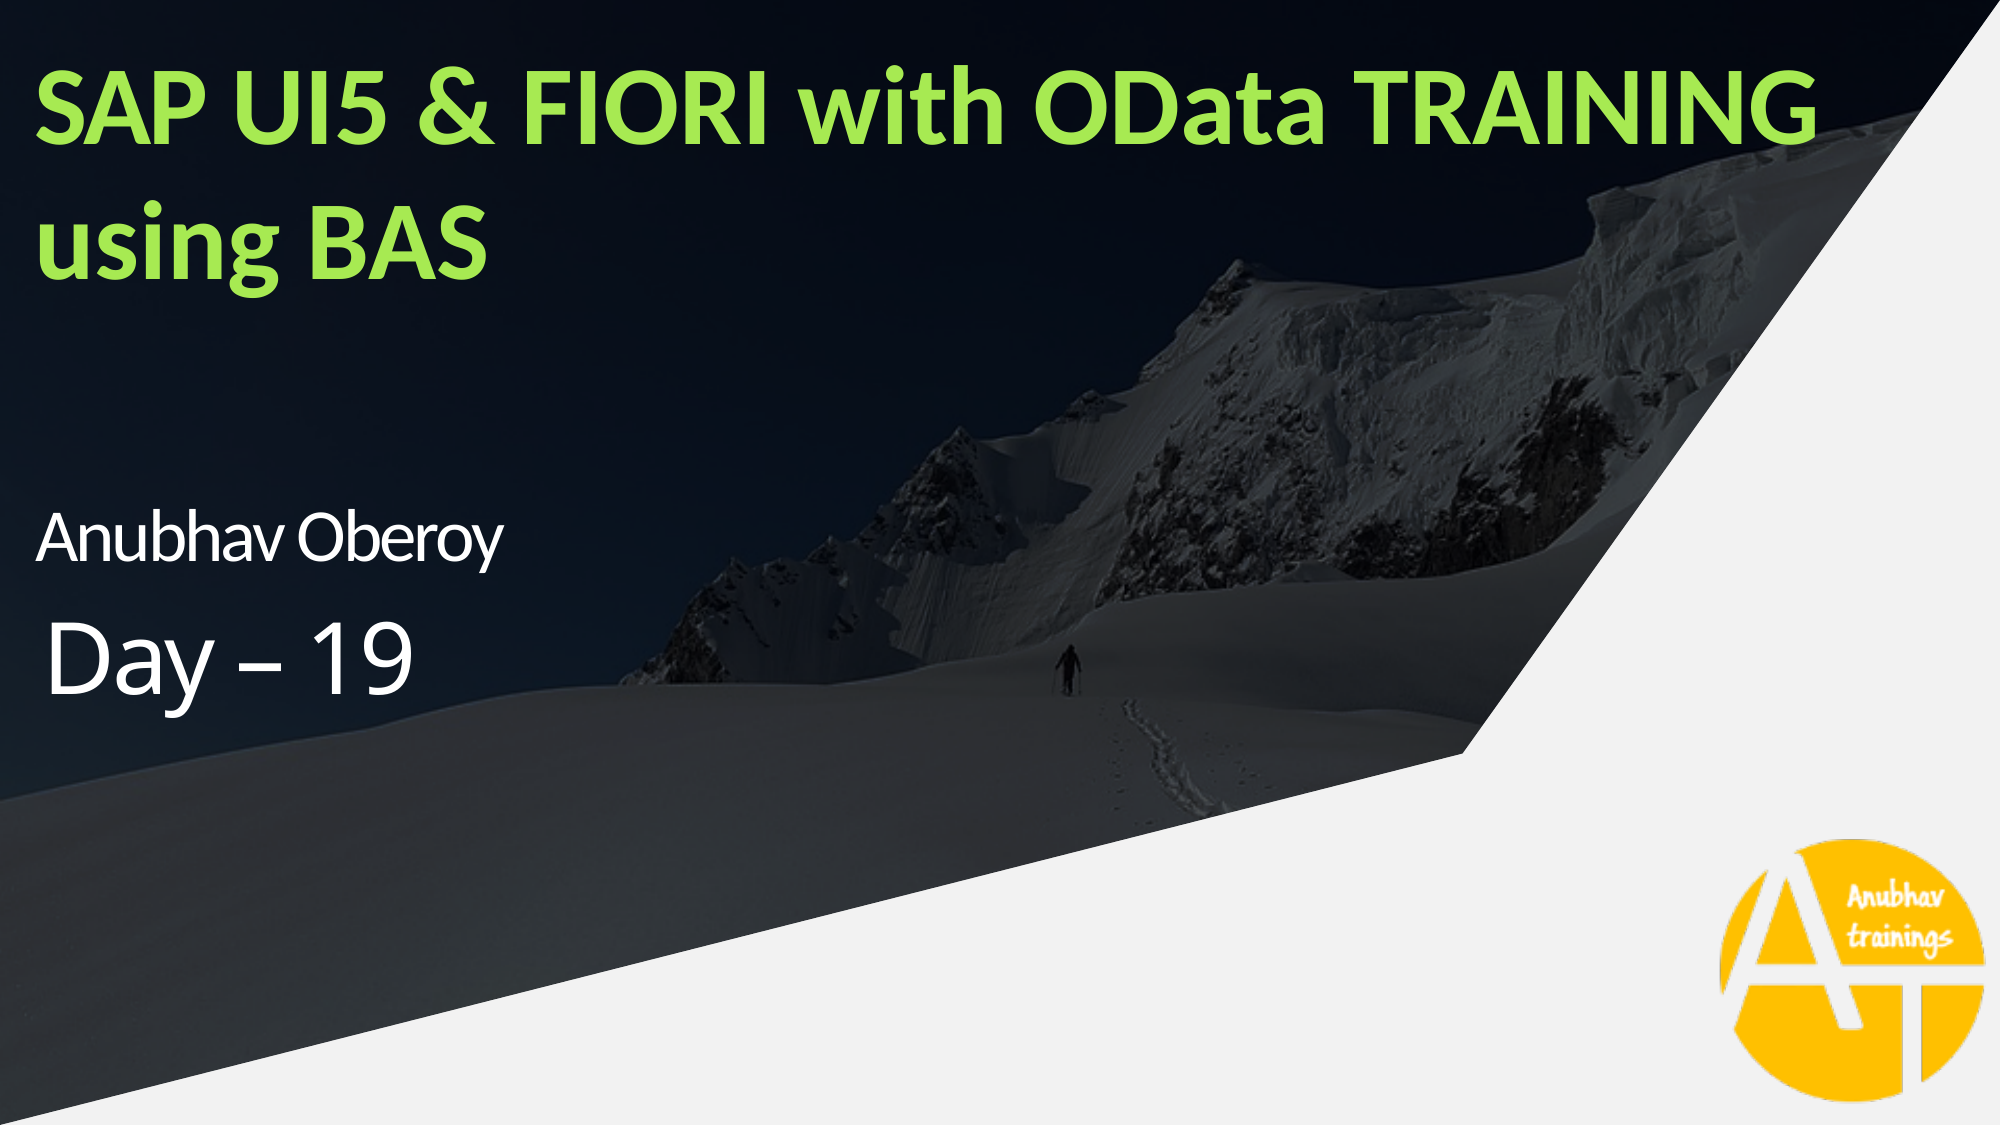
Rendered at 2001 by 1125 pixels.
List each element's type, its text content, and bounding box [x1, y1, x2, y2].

text_box [0, 0, 2000, 1125]
text_box Anubhav Oberoy [20, 478, 1108, 584]
text_box SAP UI5 & FIORI with OData TRAINING using BAS [20, 25, 1934, 310]
picture [1694, 822, 2000, 1125]
text_box Day – 19 [27, 587, 1115, 722]
